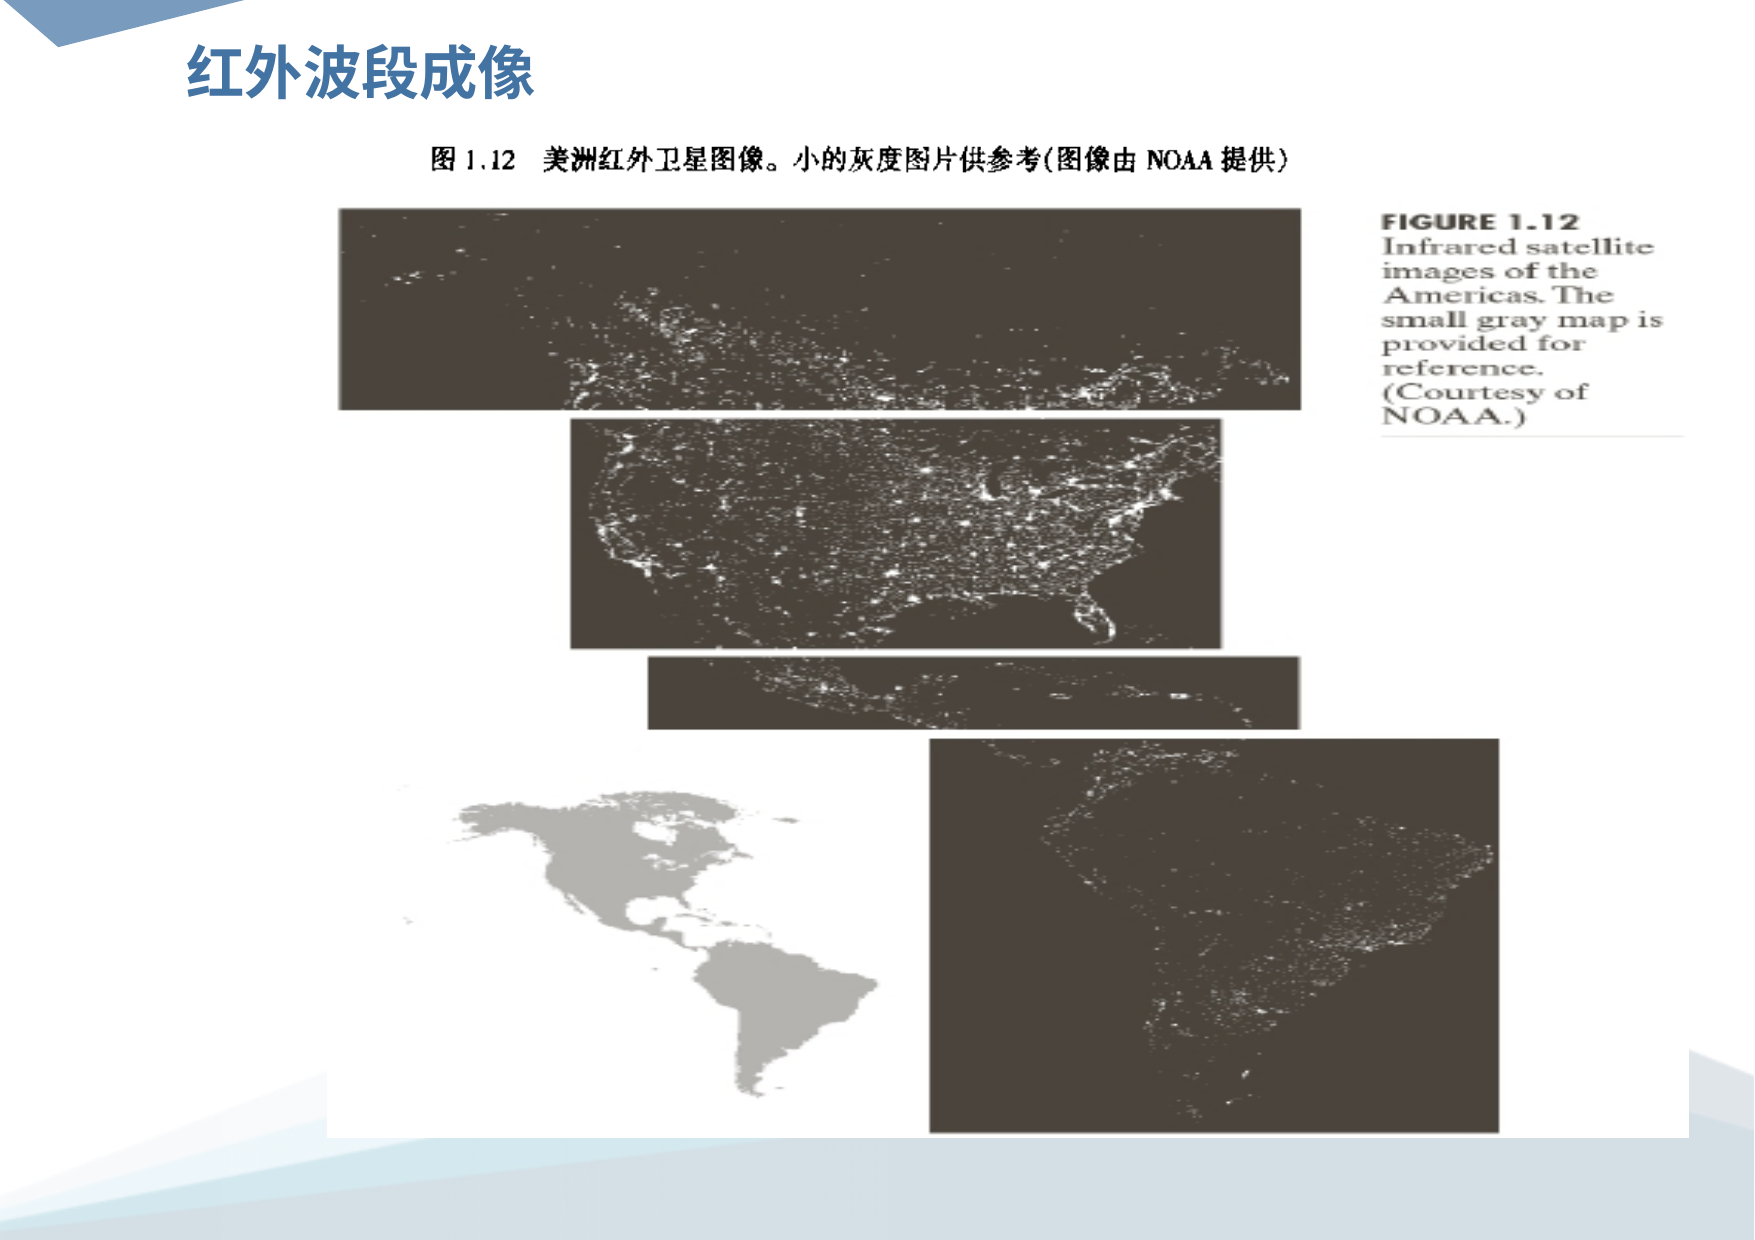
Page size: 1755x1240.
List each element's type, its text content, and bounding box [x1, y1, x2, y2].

text_box [3, 0, 245, 48]
text_box 红外波段成像 [186, 66, 673, 114]
picture [414, 132, 1303, 184]
picture [0, 203, 1755, 1240]
